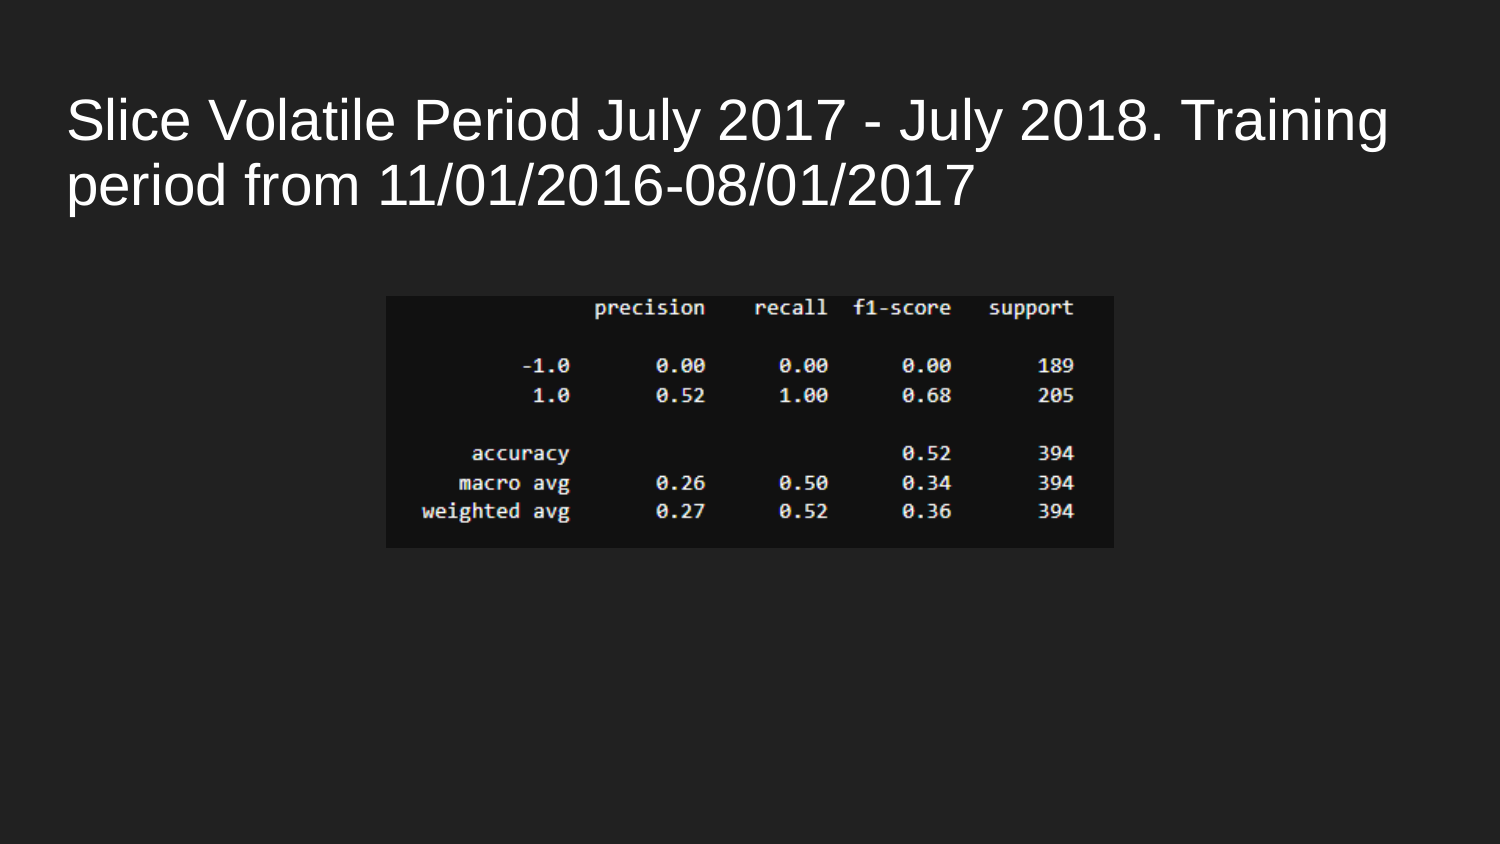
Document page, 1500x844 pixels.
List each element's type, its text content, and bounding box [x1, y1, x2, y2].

title Slice Volatile Period July 2017 - July 2018. Training period from 11/01/2016-08/01/2017 [51, 72, 1449, 235]
picture [386, 295, 1114, 548]
